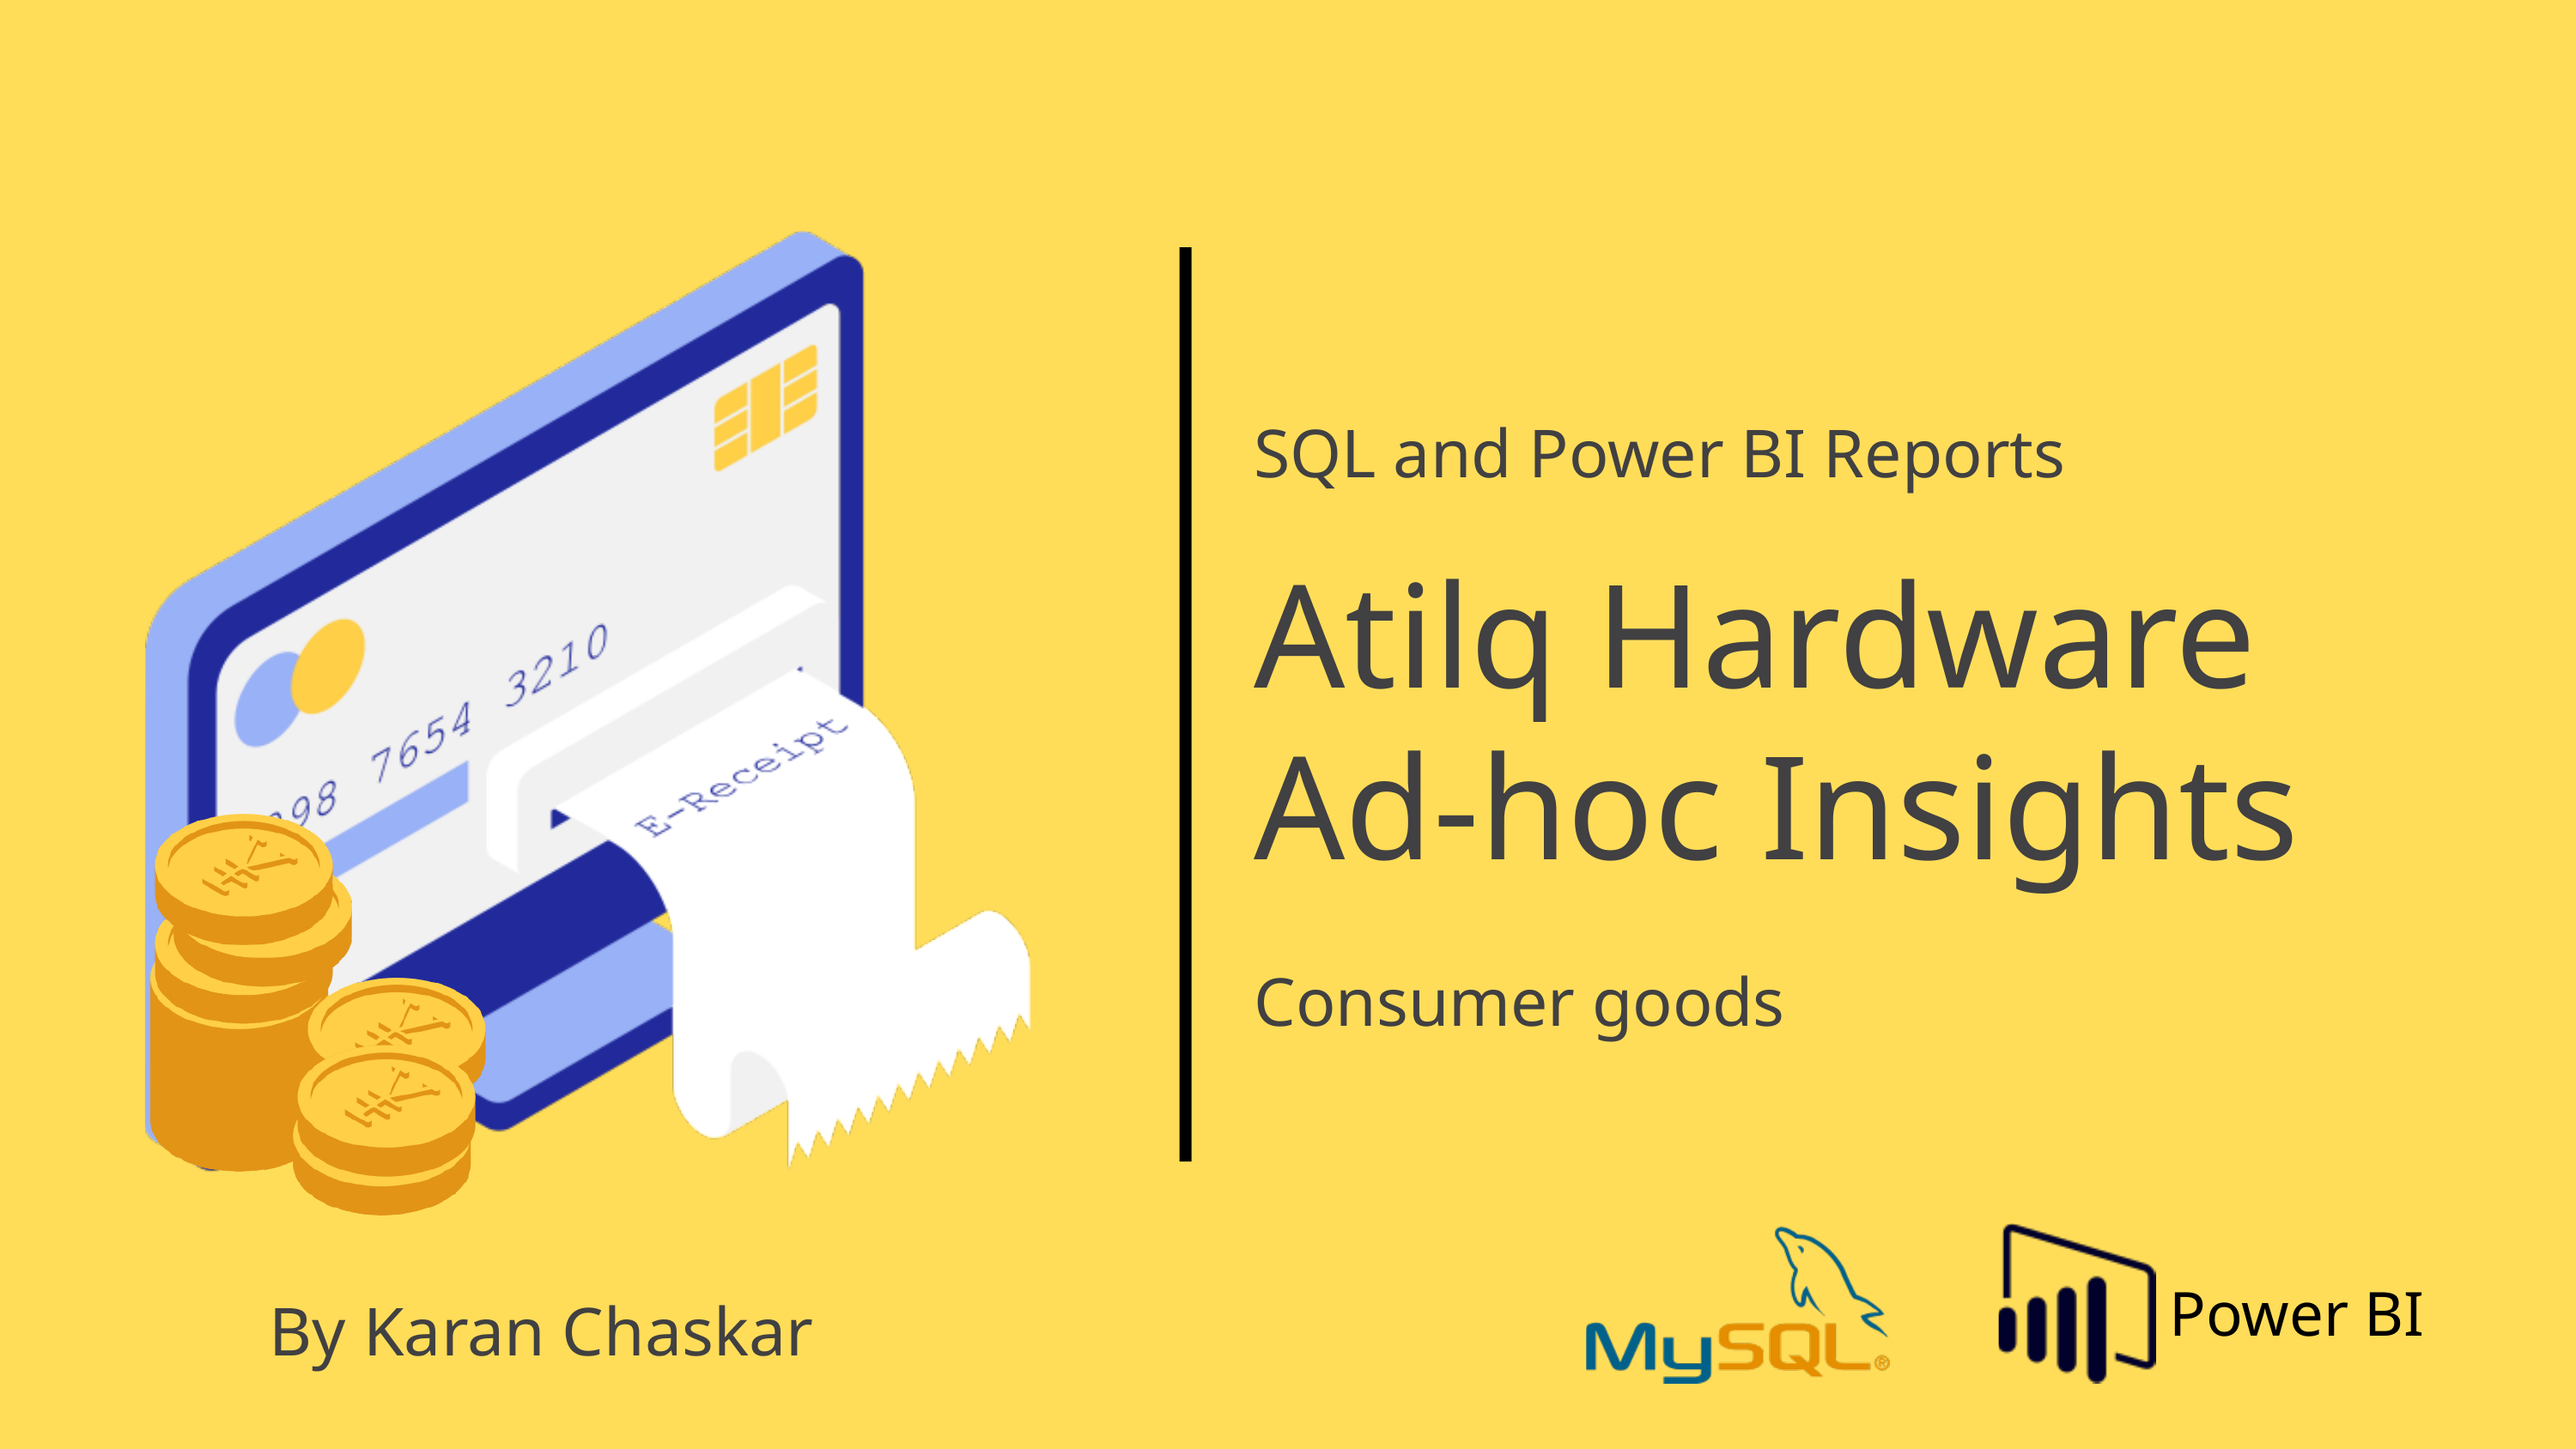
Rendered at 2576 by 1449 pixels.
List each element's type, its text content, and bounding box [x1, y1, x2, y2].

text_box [1998, 1223, 2473, 1384]
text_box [1254, 545, 2527, 1034]
text_box SQL and Power BI Reports [1254, 397, 2081, 491]
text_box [144, 231, 1031, 1220]
text_box [1586, 1223, 1891, 1384]
text_box By Karan Chaskar [269, 1276, 906, 1369]
